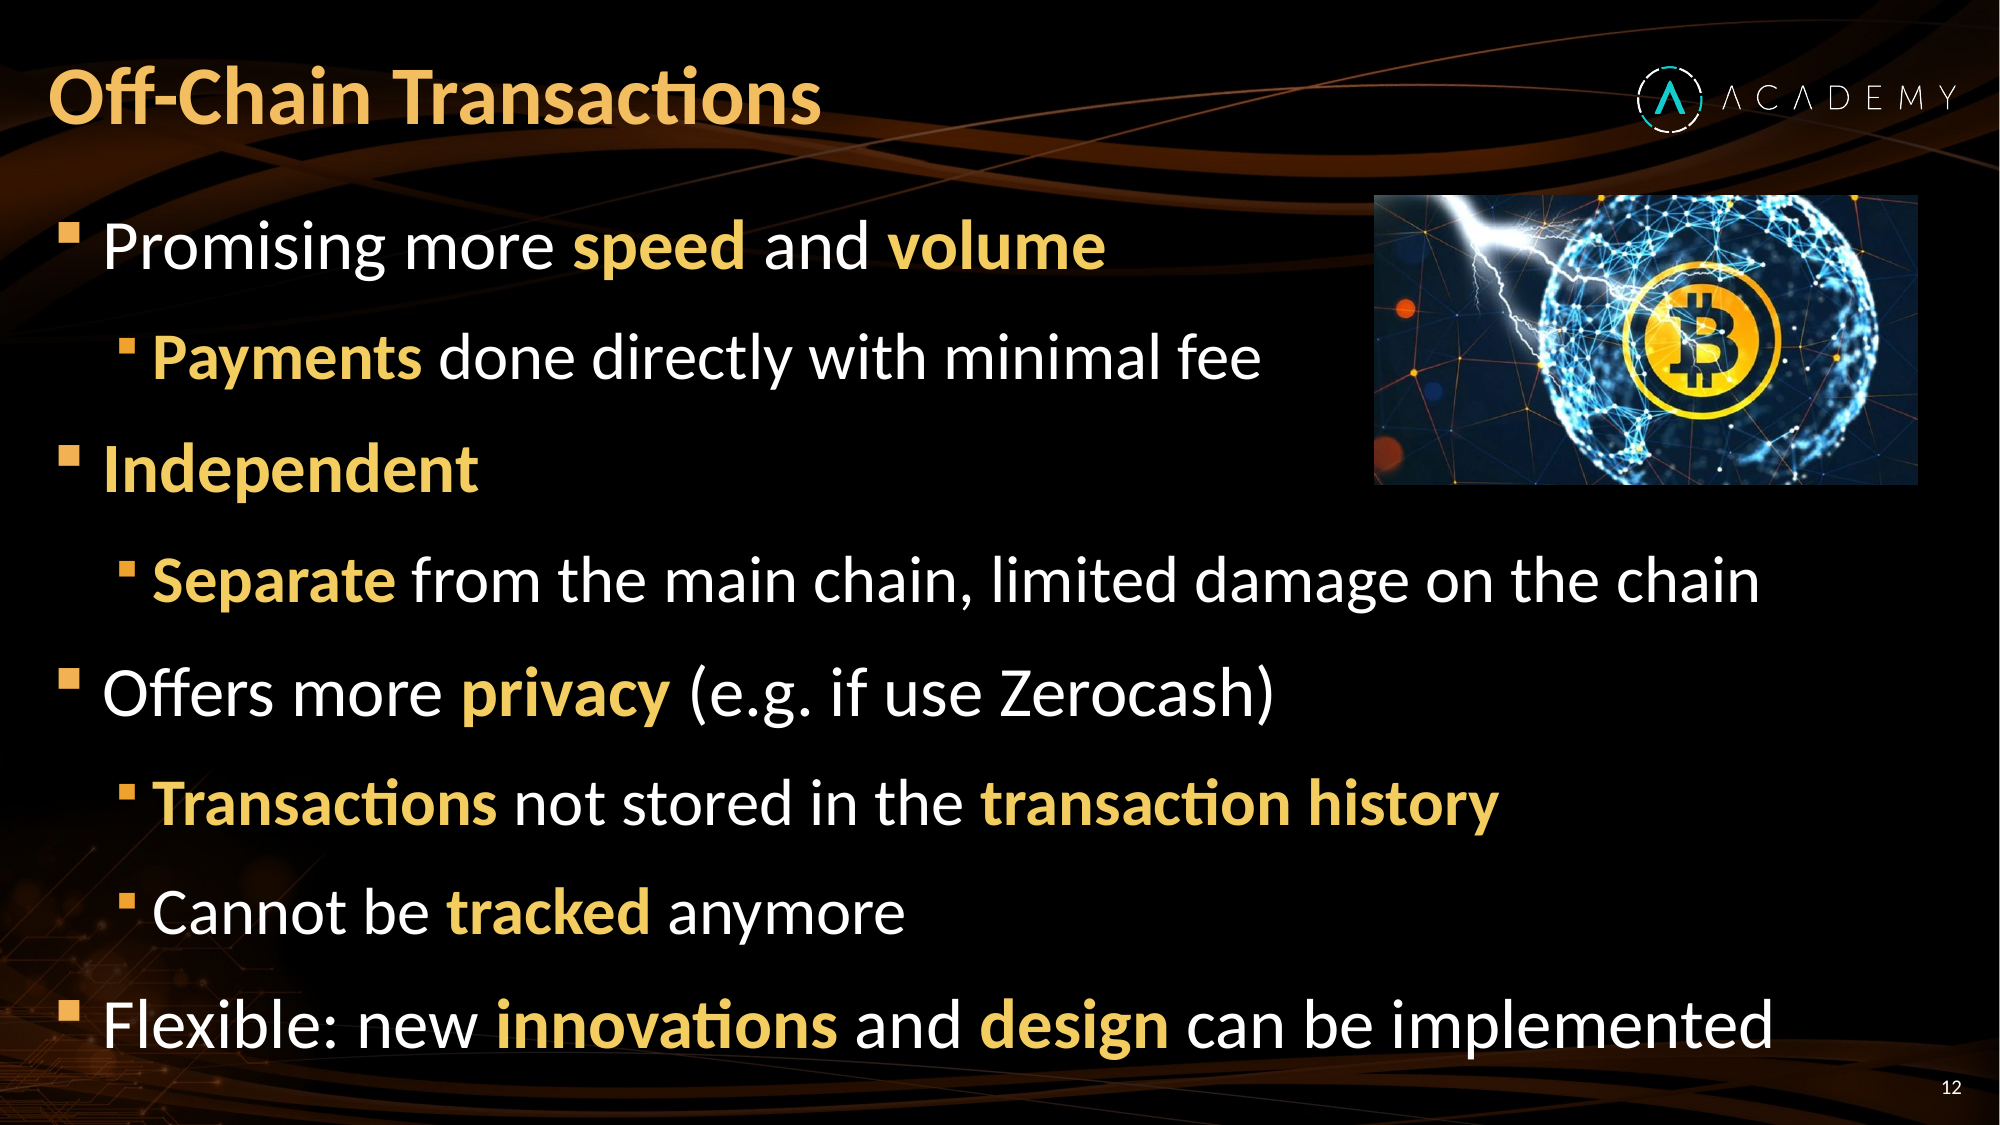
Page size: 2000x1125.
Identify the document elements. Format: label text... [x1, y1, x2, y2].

title Off-Chain Transactions [30, 6, 1602, 189]
picture [0, 0, 2000, 1125]
text_box Promising more speed and volume Payments done directly with minimal fee Independent Separate from the main chain, limited damage on the chain Offers more privacy (e.g. if use Zerocash) Transactions not stored in the transaction history Cannot be tracked anymore Flexible: new innovations and design can be implemented [35, 188, 1976, 1103]
slide_number 12 [1897, 1070, 1968, 1103]
